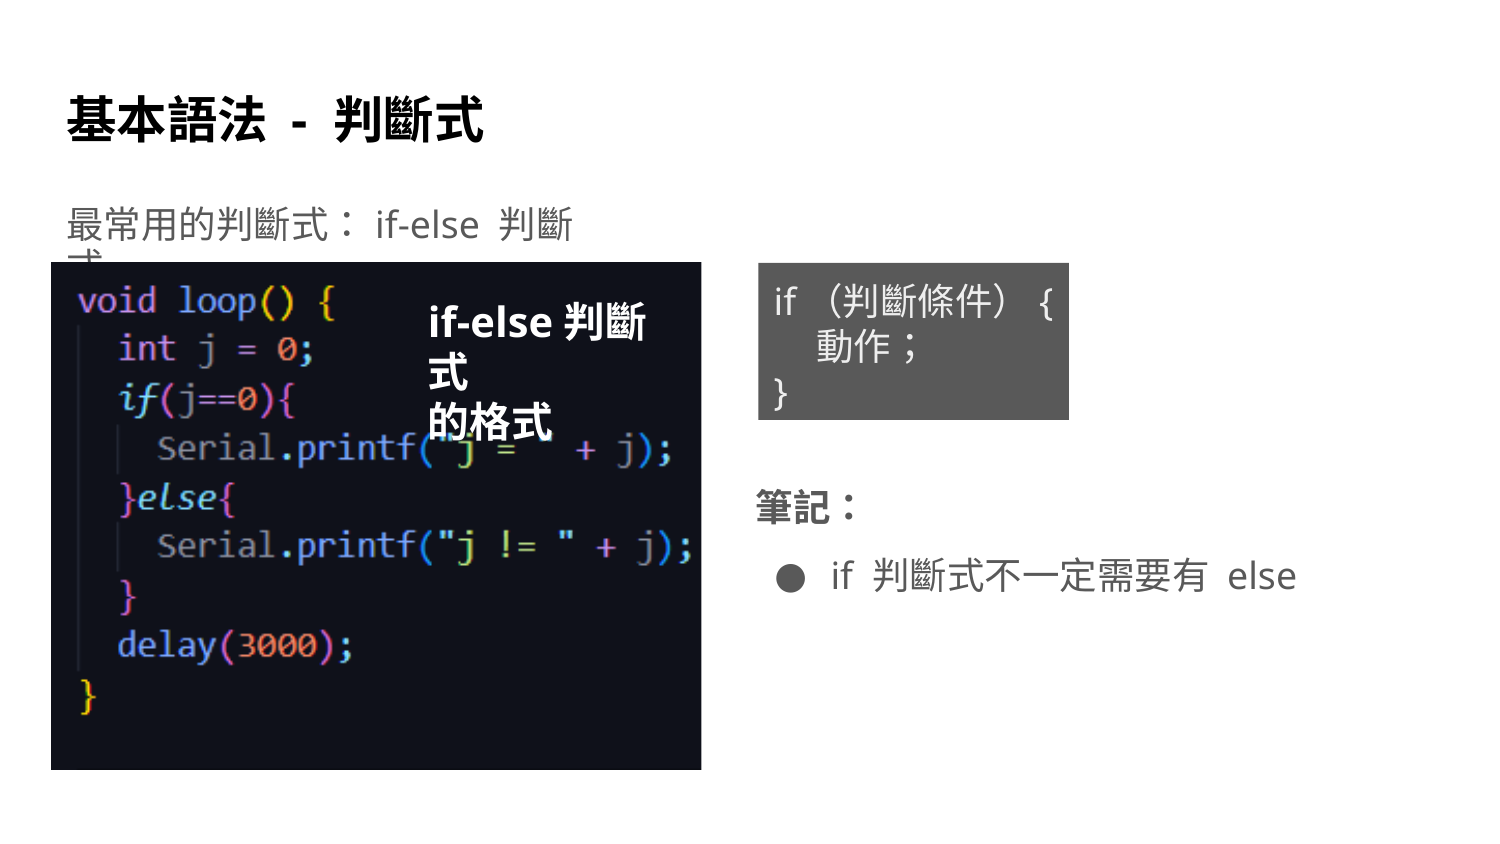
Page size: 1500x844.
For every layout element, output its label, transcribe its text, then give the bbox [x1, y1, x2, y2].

text_box if（判斷條件）{ 動作； } [758, 262, 1069, 420]
picture [50, 262, 702, 770]
text_box 筆記： if 判斷式不一定需要有 else [740, 446, 1433, 747]
text_box 基本語法 - 判斷式 [51, 72, 1449, 167]
text_box 最常用的判斷式：if-else 判斷式 [51, 189, 611, 261]
